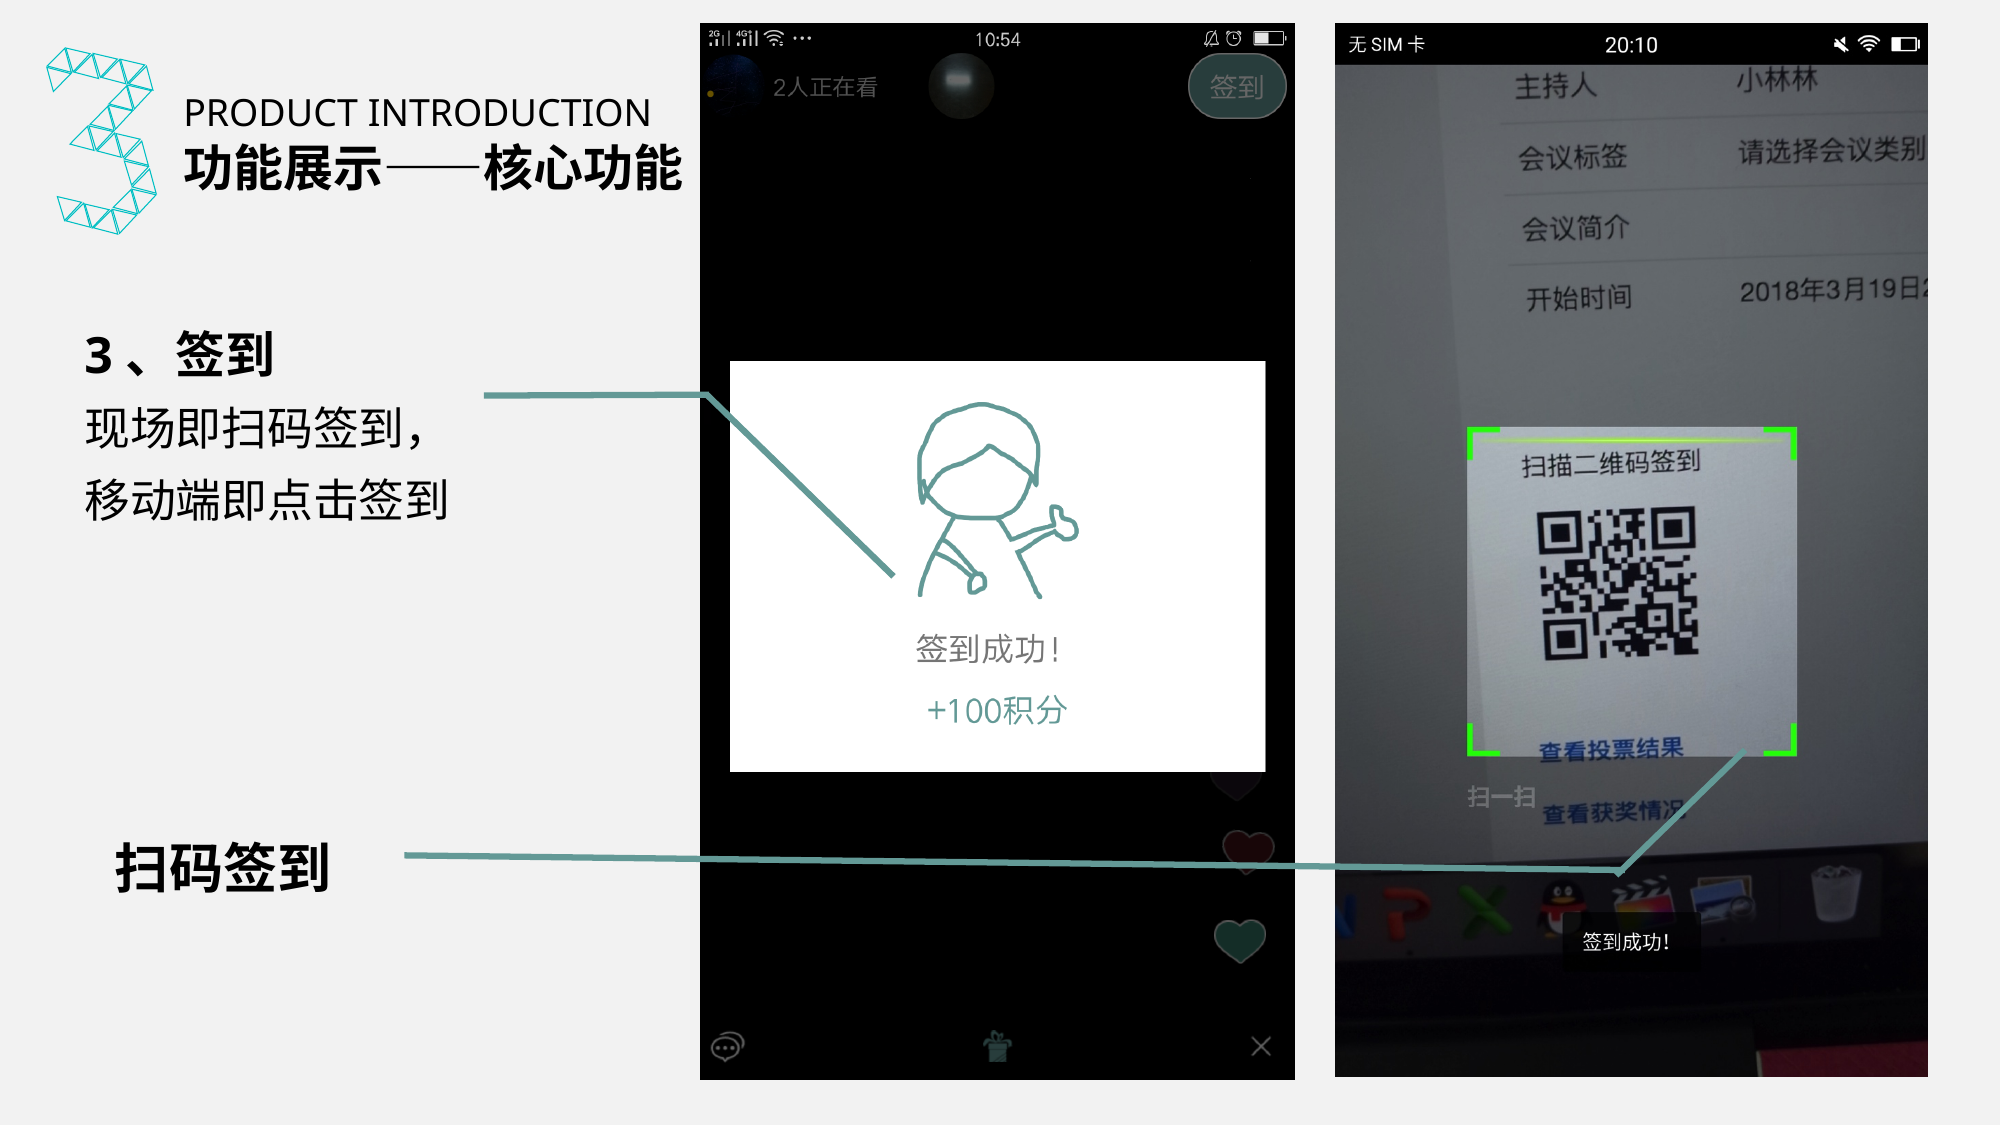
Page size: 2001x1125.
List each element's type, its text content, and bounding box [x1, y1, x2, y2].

picture [700, 876, 1295, 1080]
text_box PRODUCT INTRODUCTION [168, 81, 700, 129]
text_box 功能展示——核心功能 [168, 129, 700, 204]
text_box 扫码签到 [82, 807, 365, 907]
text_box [483, 394, 894, 577]
picture [1335, 23, 1928, 1077]
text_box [49, 44, 160, 240]
text_box 3、签到 现场即扫码签到，移动端即点击签到 [69, 297, 498, 534]
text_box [404, 749, 1745, 876]
picture [700, 23, 1295, 749]
